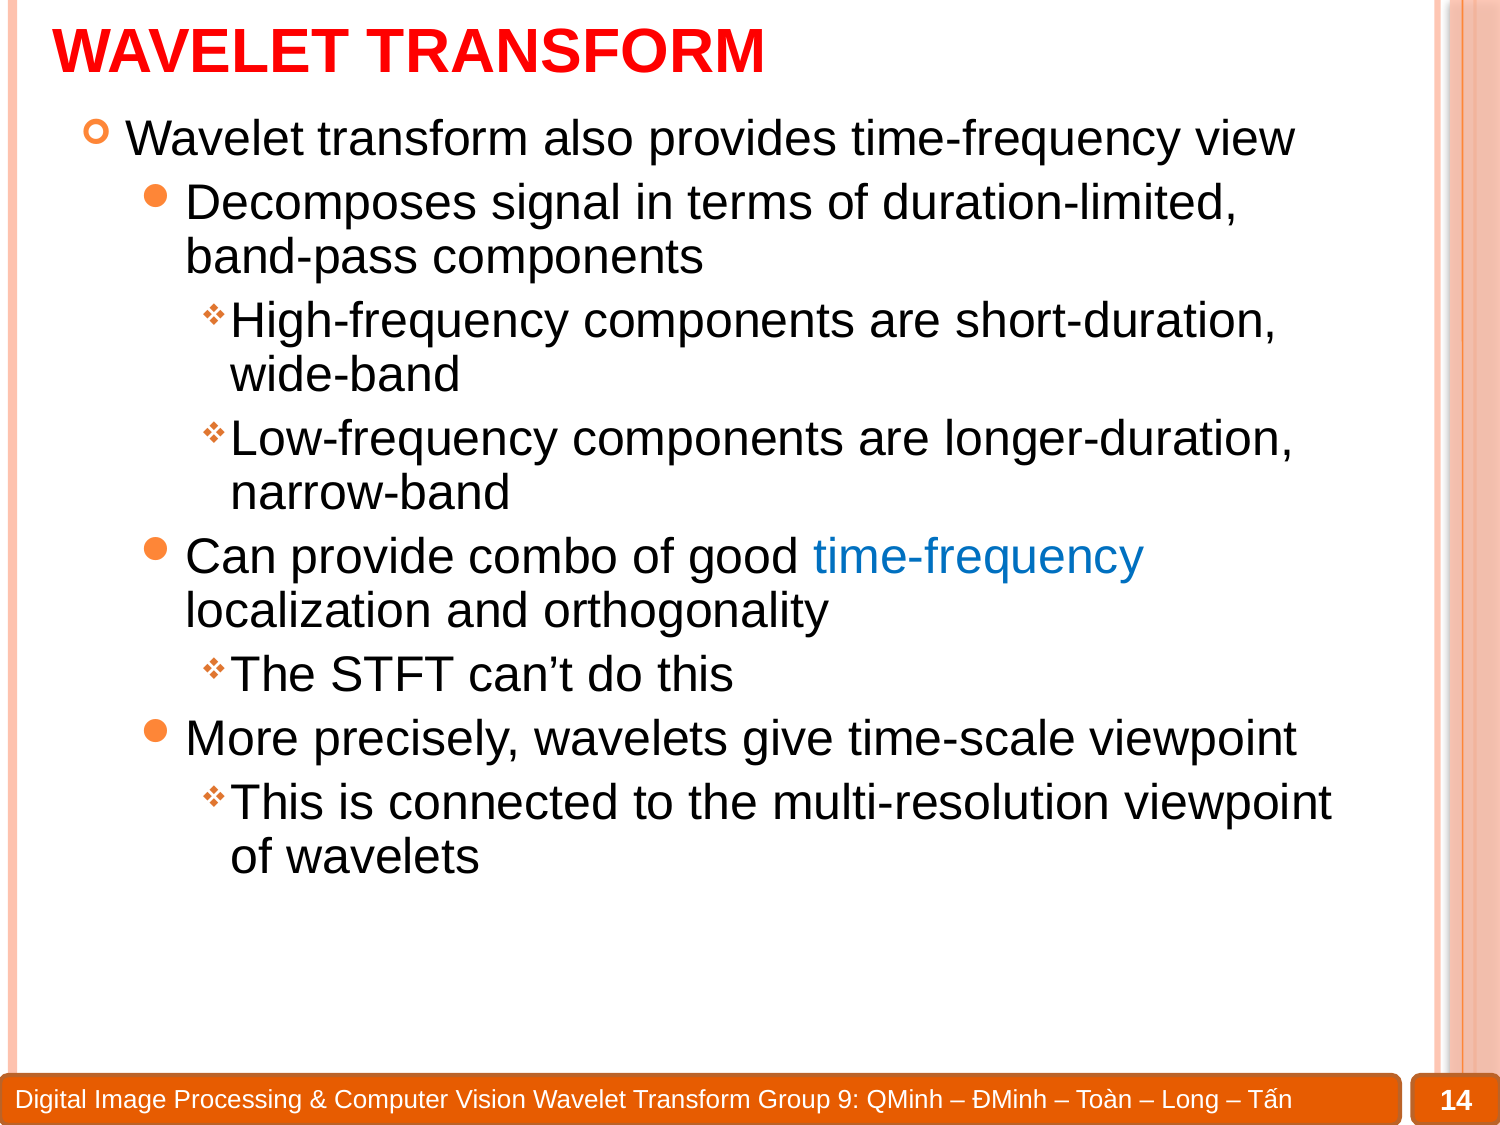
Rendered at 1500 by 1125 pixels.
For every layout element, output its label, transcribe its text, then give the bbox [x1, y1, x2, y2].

slide_number 14 [1412, 1074, 1500, 1123]
title WAVELET TRANSFORM [37, 12, 1425, 93]
list Wavelet transform also provides time-frequency view Decomposes signal in terms of duration-limited, band-pass components High-frequency components are short-duration, wide-band Low-frequency components are longer-duration, narrow-band Can provide combo of good time-frequency localization and orthogonality The STFT can’t do this More precisely, wavelets give time-scale viewpoint This is connected to the multi-resolution viewpoint of wavelets [65, 105, 1391, 1018]
